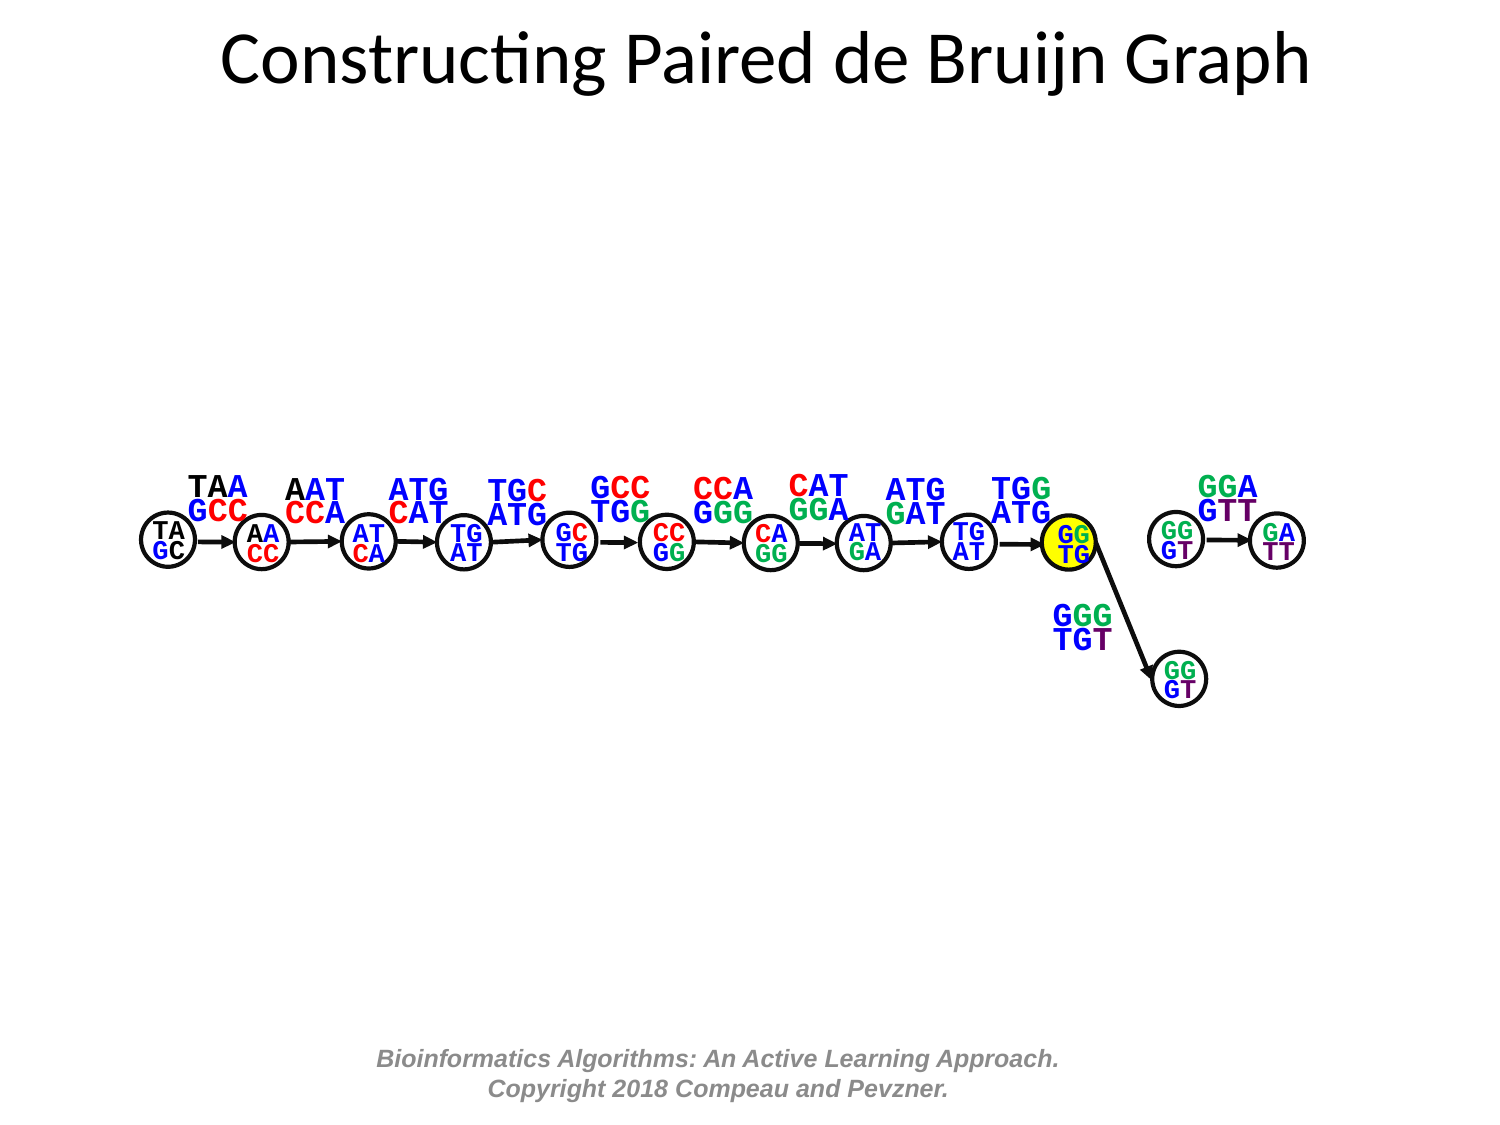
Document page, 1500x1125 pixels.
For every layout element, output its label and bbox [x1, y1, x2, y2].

text_box [10, 1, 1500, 107]
footer [337, 1042, 1100, 1103]
text_box [137, 470, 1312, 714]
